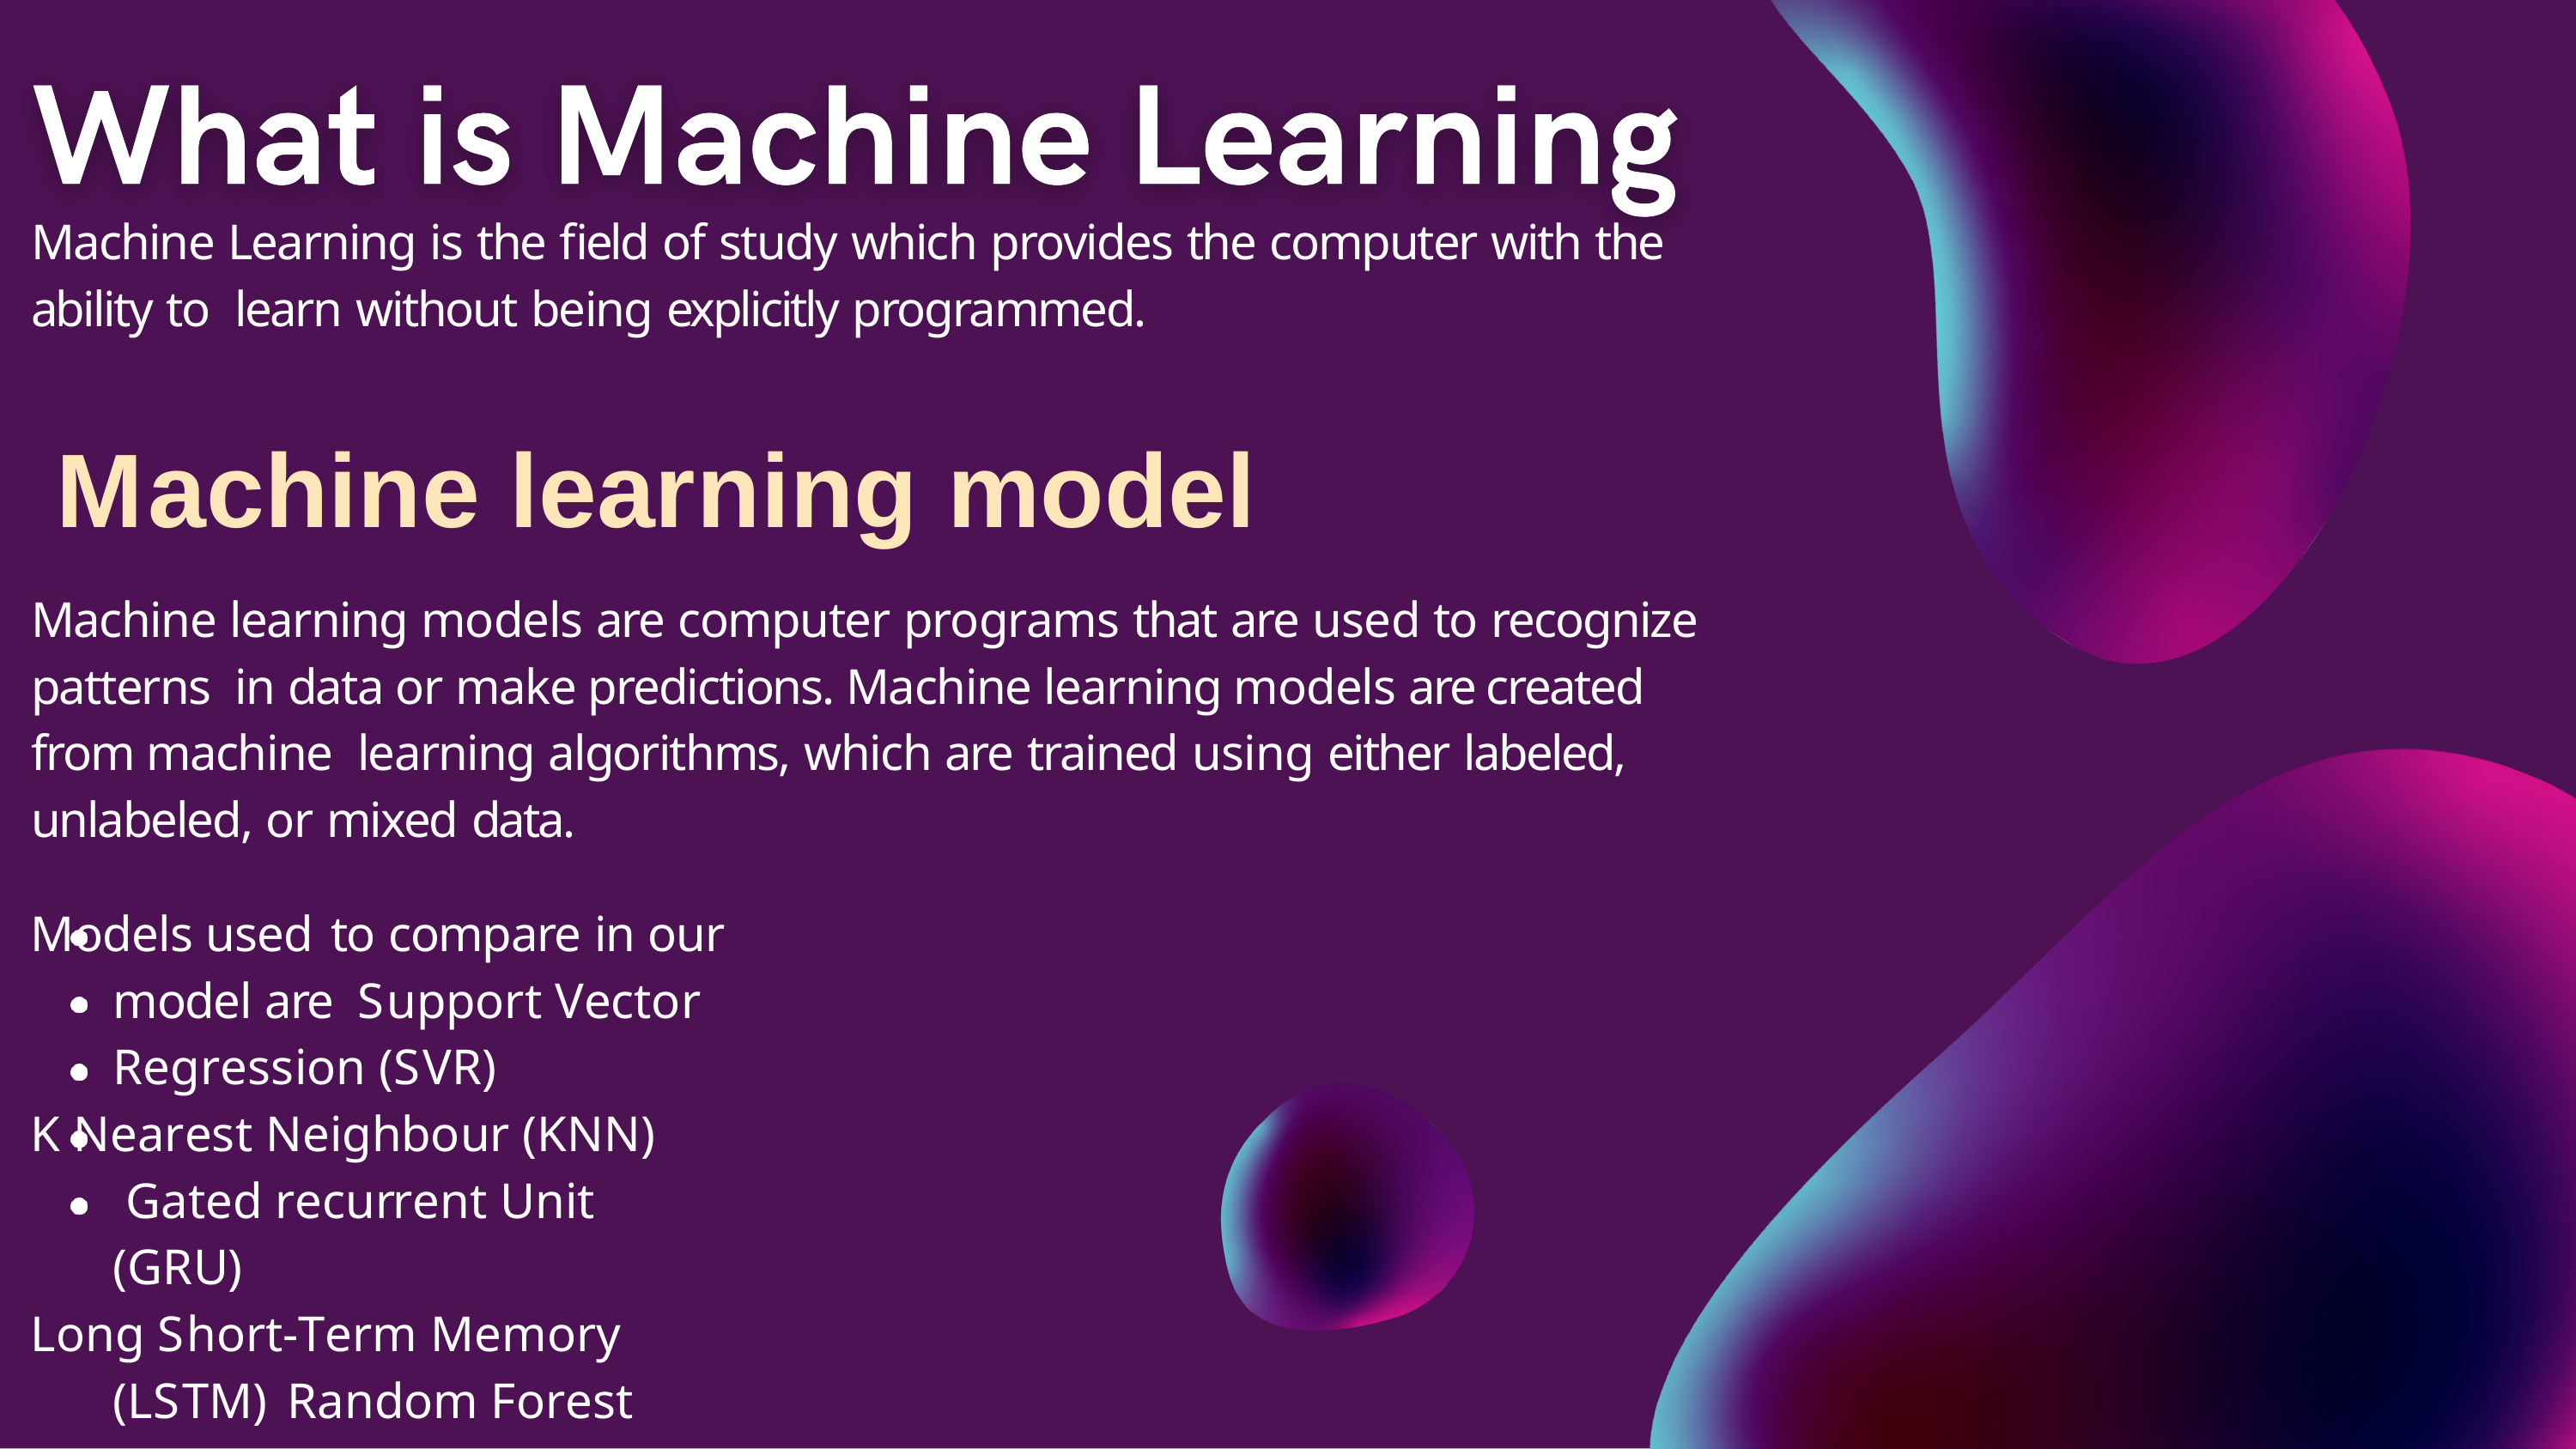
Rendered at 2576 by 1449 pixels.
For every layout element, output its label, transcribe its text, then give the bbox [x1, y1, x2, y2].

picture [70, 997, 88, 1014]
picture [1162, 1038, 1520, 1397]
picture [70, 1197, 88, 1215]
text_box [0, 0, 2576, 725]
picture [70, 1064, 88, 1081]
picture [70, 930, 88, 947]
picture [1637, 725, 2576, 1449]
text_box Machine learning model Machine learning models are computer programs that are used to recognize patterns in data or make predictions. Machine learning models are created from machine learning algorithms, which are trained using either labeled, unlabeled, or mixed data. Models used to compare in our model are Support Vector Regression (SVR) K Nearest Neighbour (KNN) Gated recurrent Unit (GRU) Long Short-Term Memory (LSTM) Random Forest [28, 735, 1632, 1428]
picture [70, 1131, 88, 1148]
text_box [0, 735, 1632, 1449]
